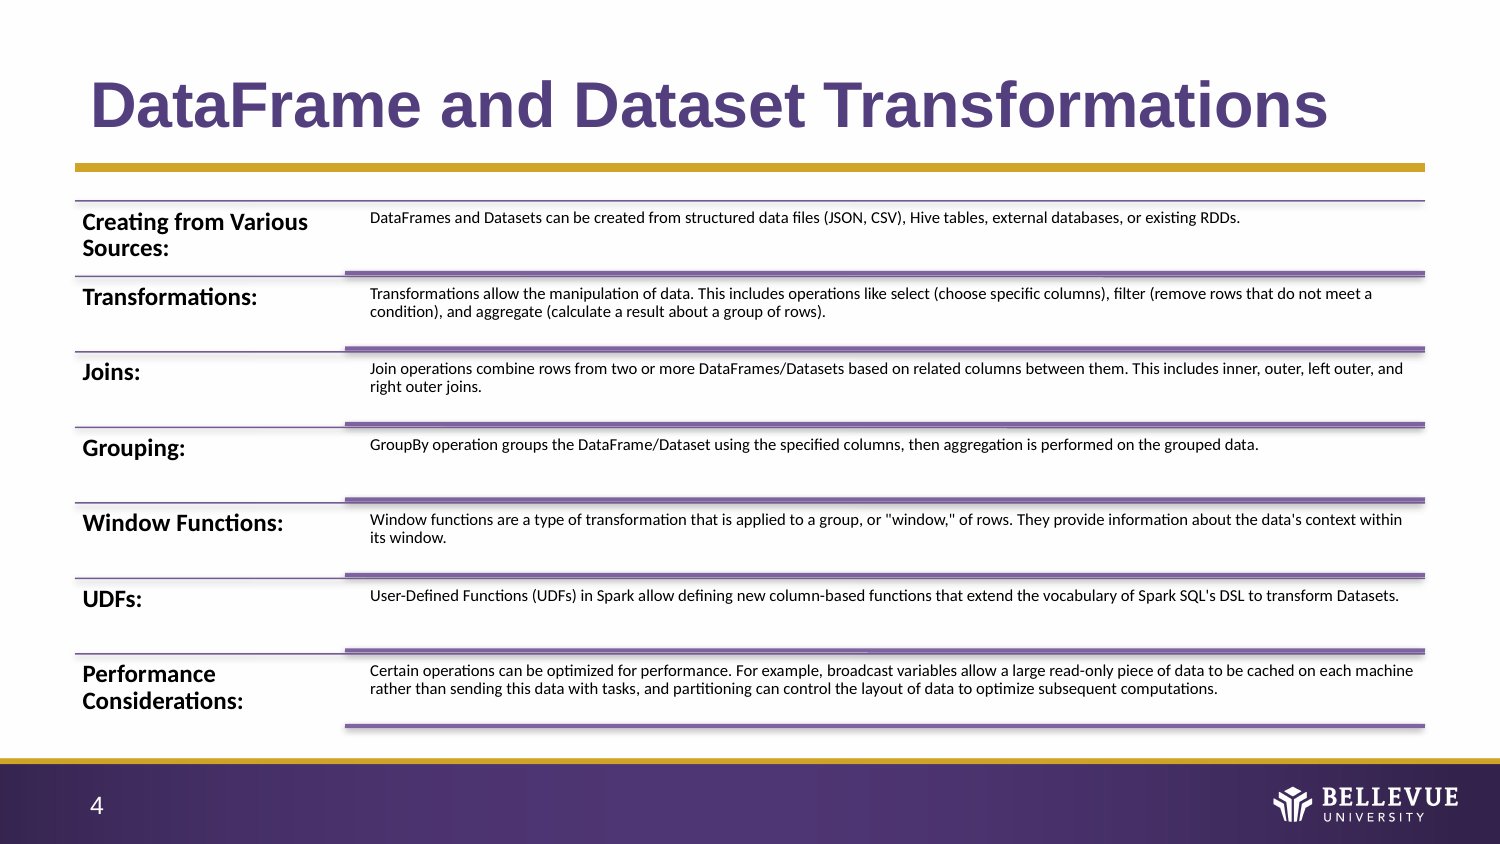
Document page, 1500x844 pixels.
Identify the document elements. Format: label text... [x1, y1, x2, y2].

picture [0, 0, 1500, 844]
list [74, 200, 1426, 730]
title DataFrame and Dataset Transformations [75, 30, 1425, 150]
